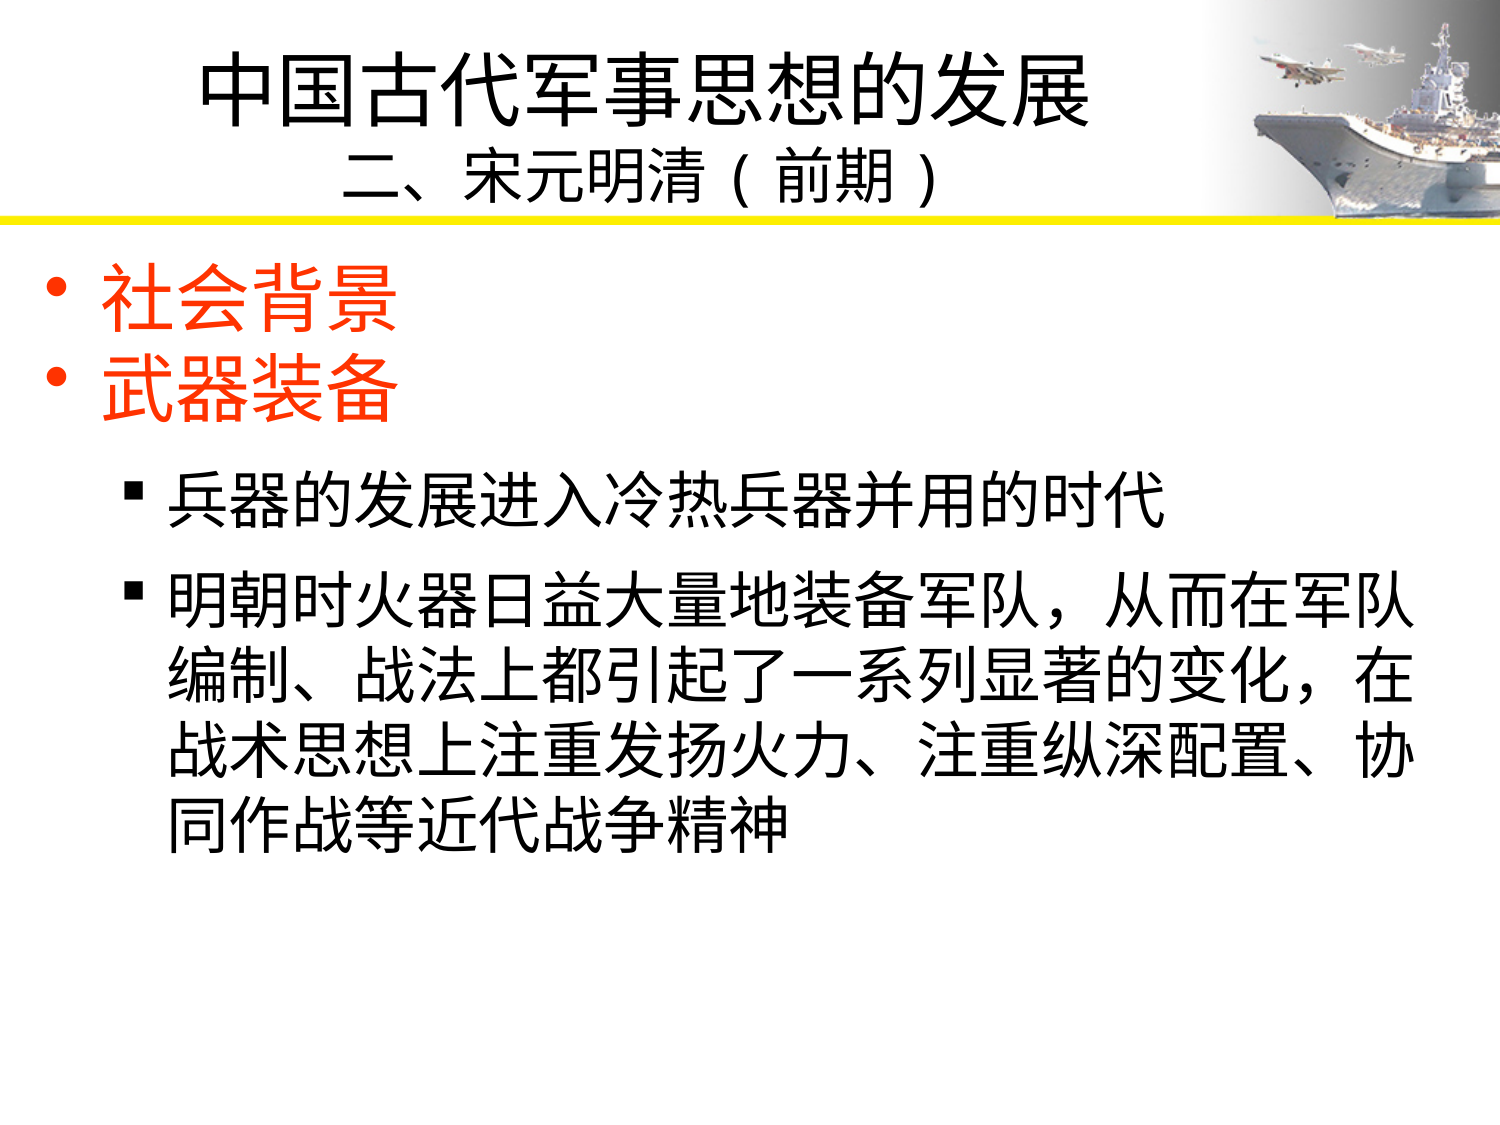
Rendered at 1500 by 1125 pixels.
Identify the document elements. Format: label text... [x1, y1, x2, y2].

picture [0, 0, 1500, 225]
title 中国古代军事思想的发展 二、宋元明清(前期) [29, 30, 1259, 219]
list 社会背景 武器装备 兵器的发展进入冷热兵器并用的时代 明朝时火器日益大量地装备军队，从而在军队编制、战法上都引起了一系列显著的变化，在战术思想上注重发扬火力、注重纵深配置、协同作战等近代战争精神 [29, 243, 1460, 1036]
